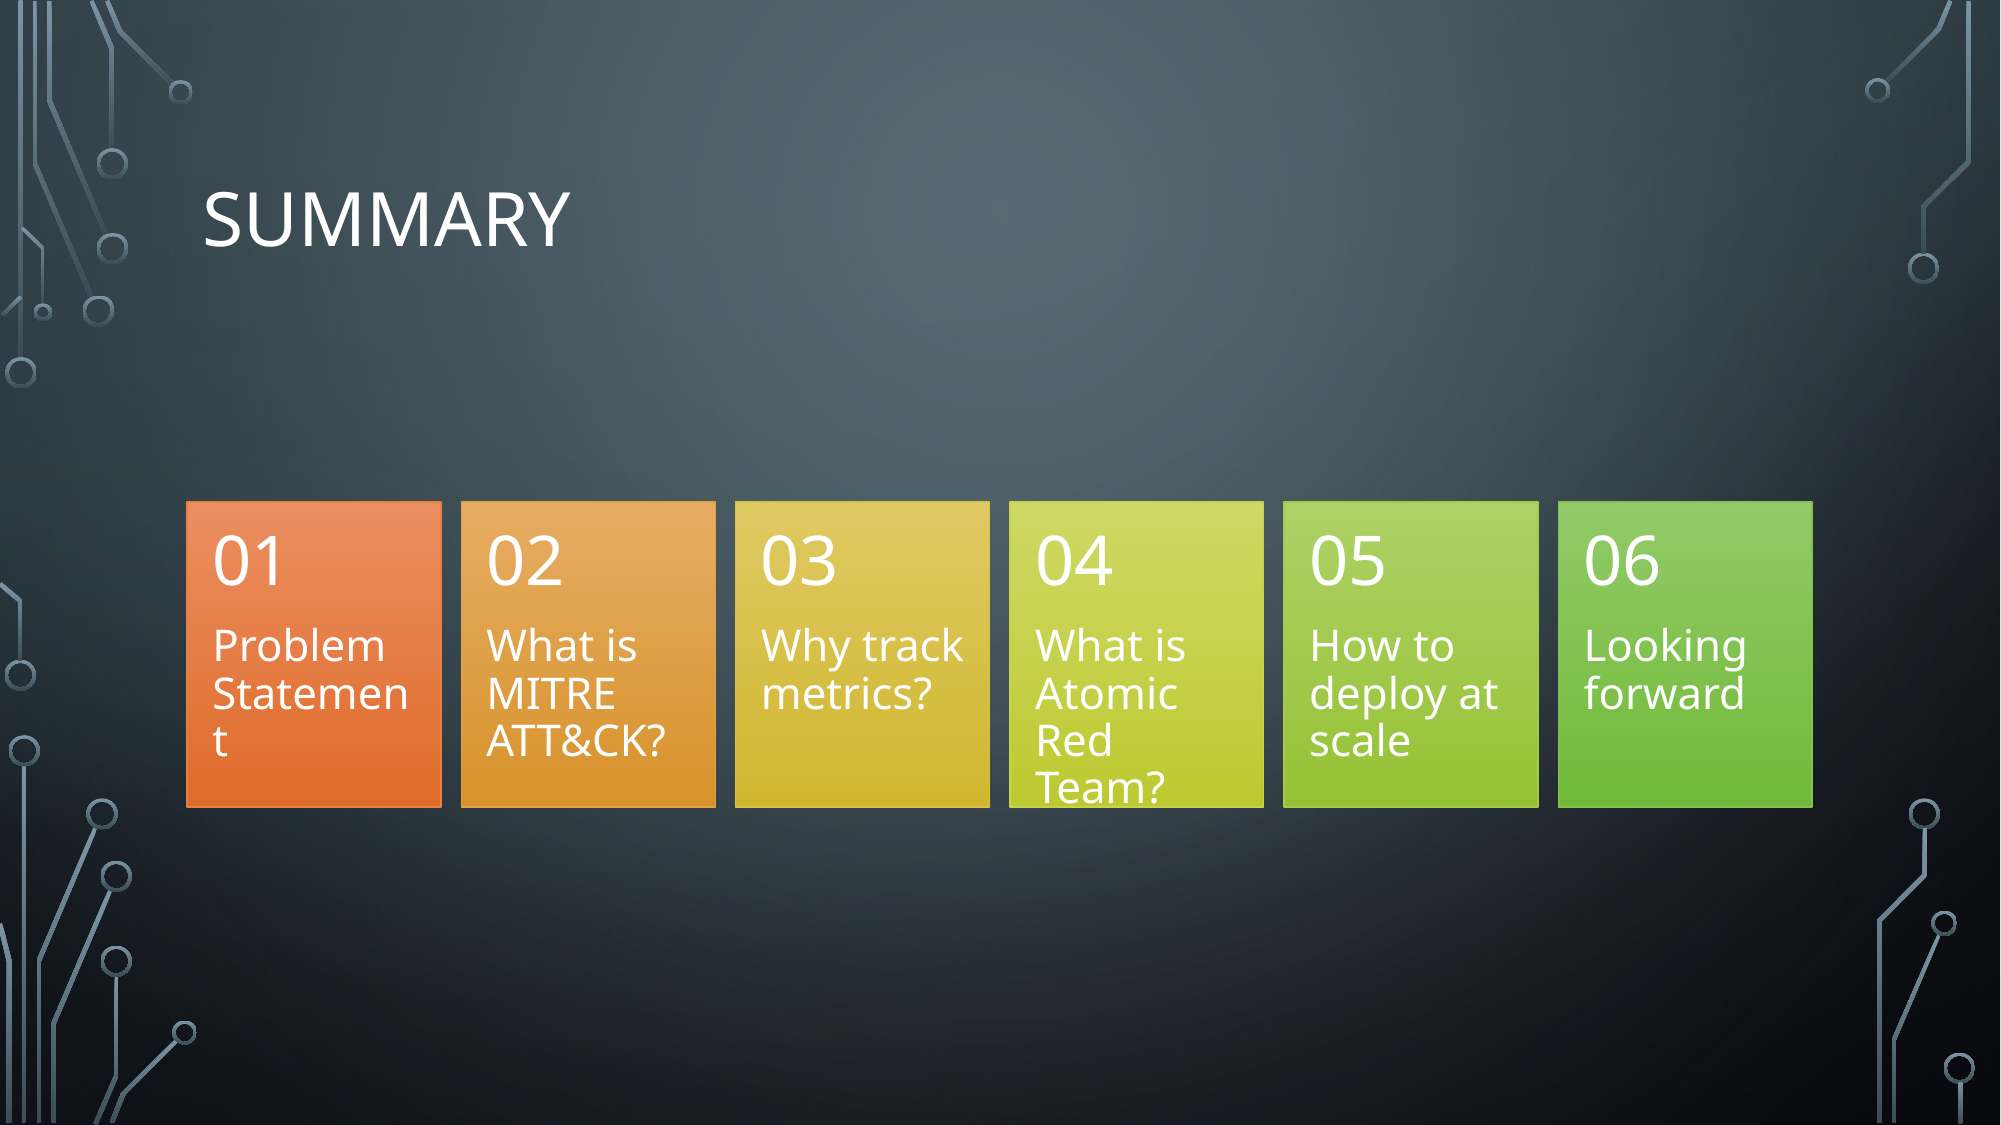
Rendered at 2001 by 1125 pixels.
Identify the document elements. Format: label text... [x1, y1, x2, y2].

title Summary [187, 101, 1813, 344]
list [186, 396, 1813, 913]
